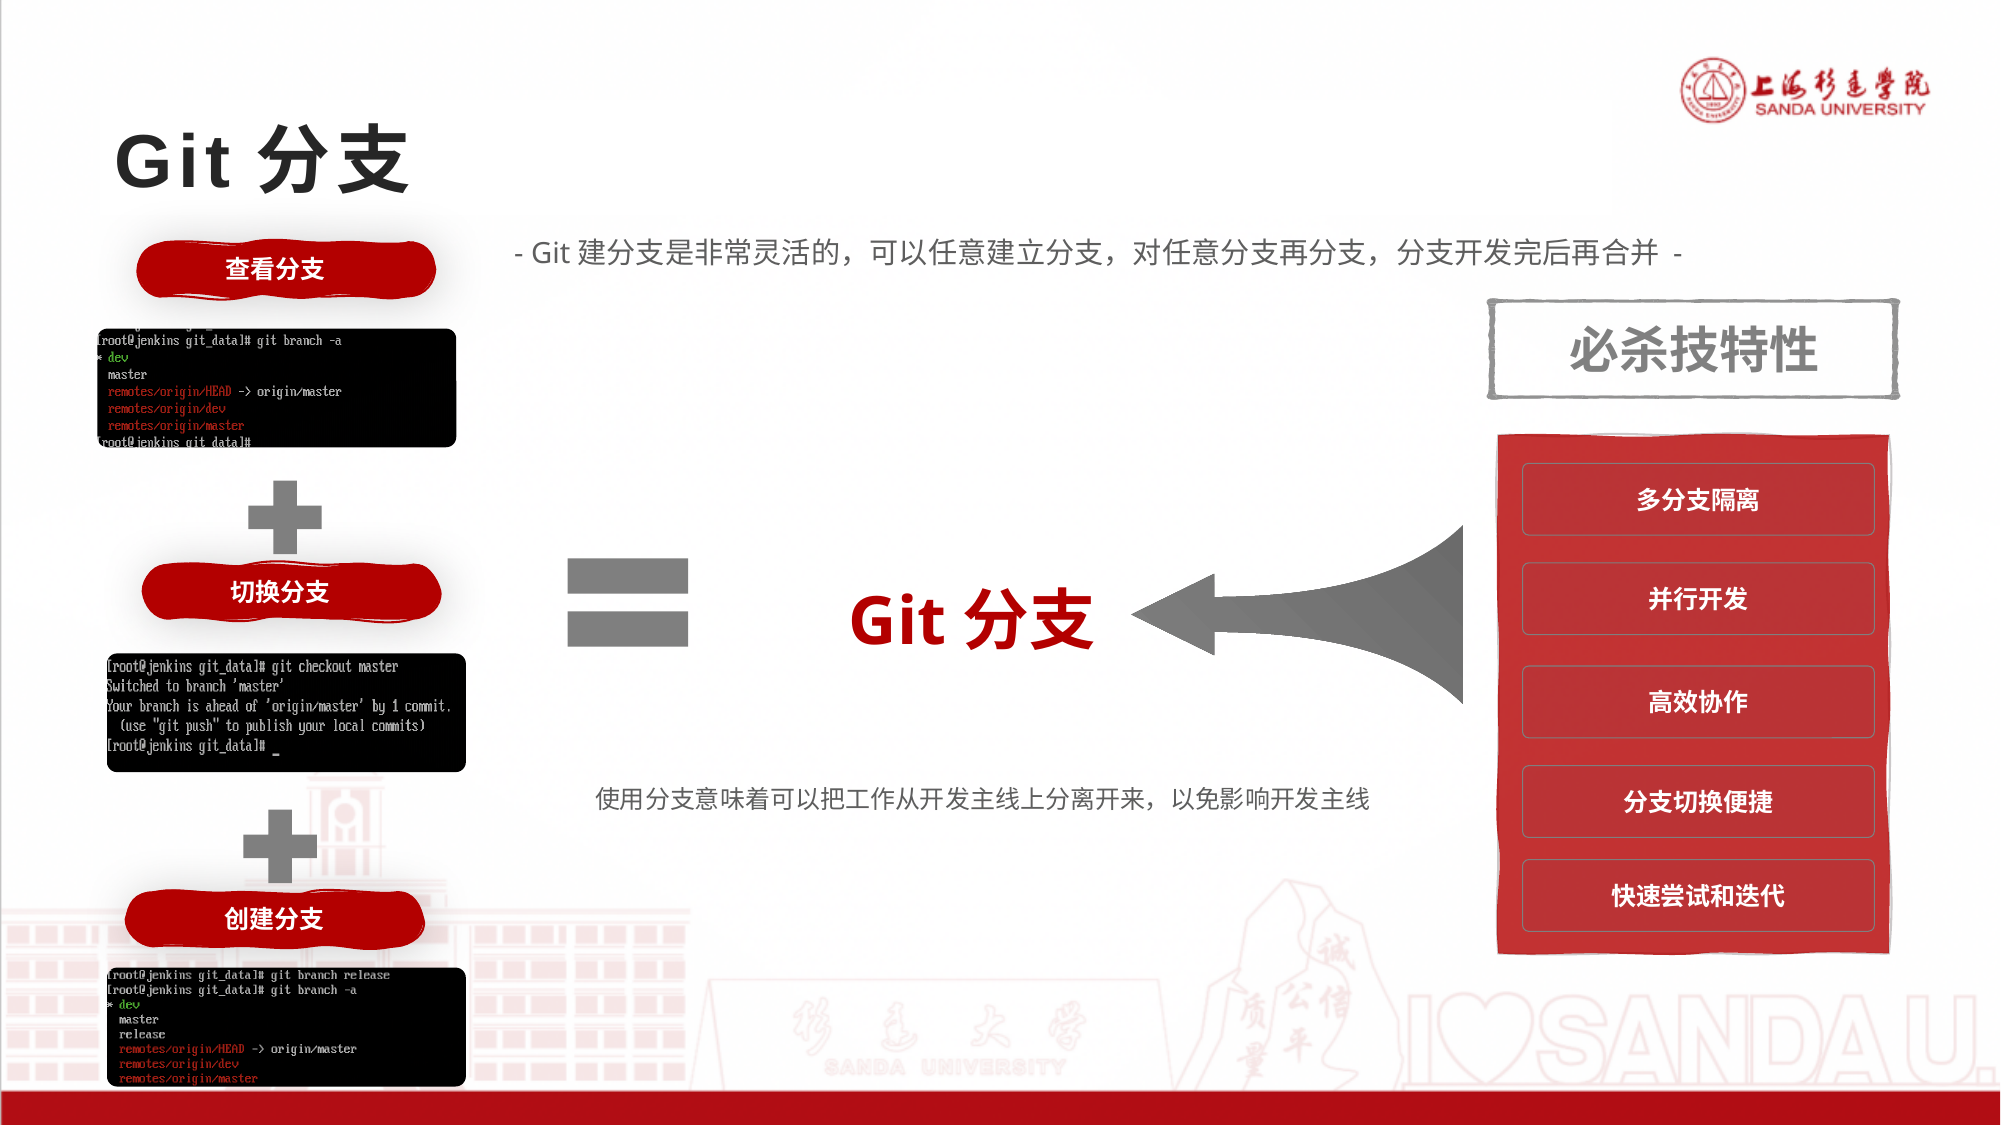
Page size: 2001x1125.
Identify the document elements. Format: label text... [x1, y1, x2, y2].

picture [97, 328, 457, 448]
text_box Git分支 [822, 570, 1123, 666]
text_box [247, 480, 323, 555]
title Git分支 [99, 99, 1612, 216]
text_box [242, 809, 318, 884]
text_box 使用分支意味着可以把工作从开发主线上分离开来，以免影响开发主线 [580, 776, 1397, 821]
text_box - Git建分支是非常灵活的，可以任意建立分支，对任意分支再分支，分支开发完后再合并 - [499, 209, 1698, 277]
text_box [567, 610, 689, 648]
picture [106, 967, 466, 1087]
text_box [142, 564, 441, 619]
text_box [567, 557, 689, 595]
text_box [1498, 435, 1889, 954]
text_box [125, 892, 424, 947]
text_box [1486, 298, 1901, 400]
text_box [137, 242, 436, 297]
picture [106, 653, 466, 773]
text_box [1131, 524, 1463, 704]
